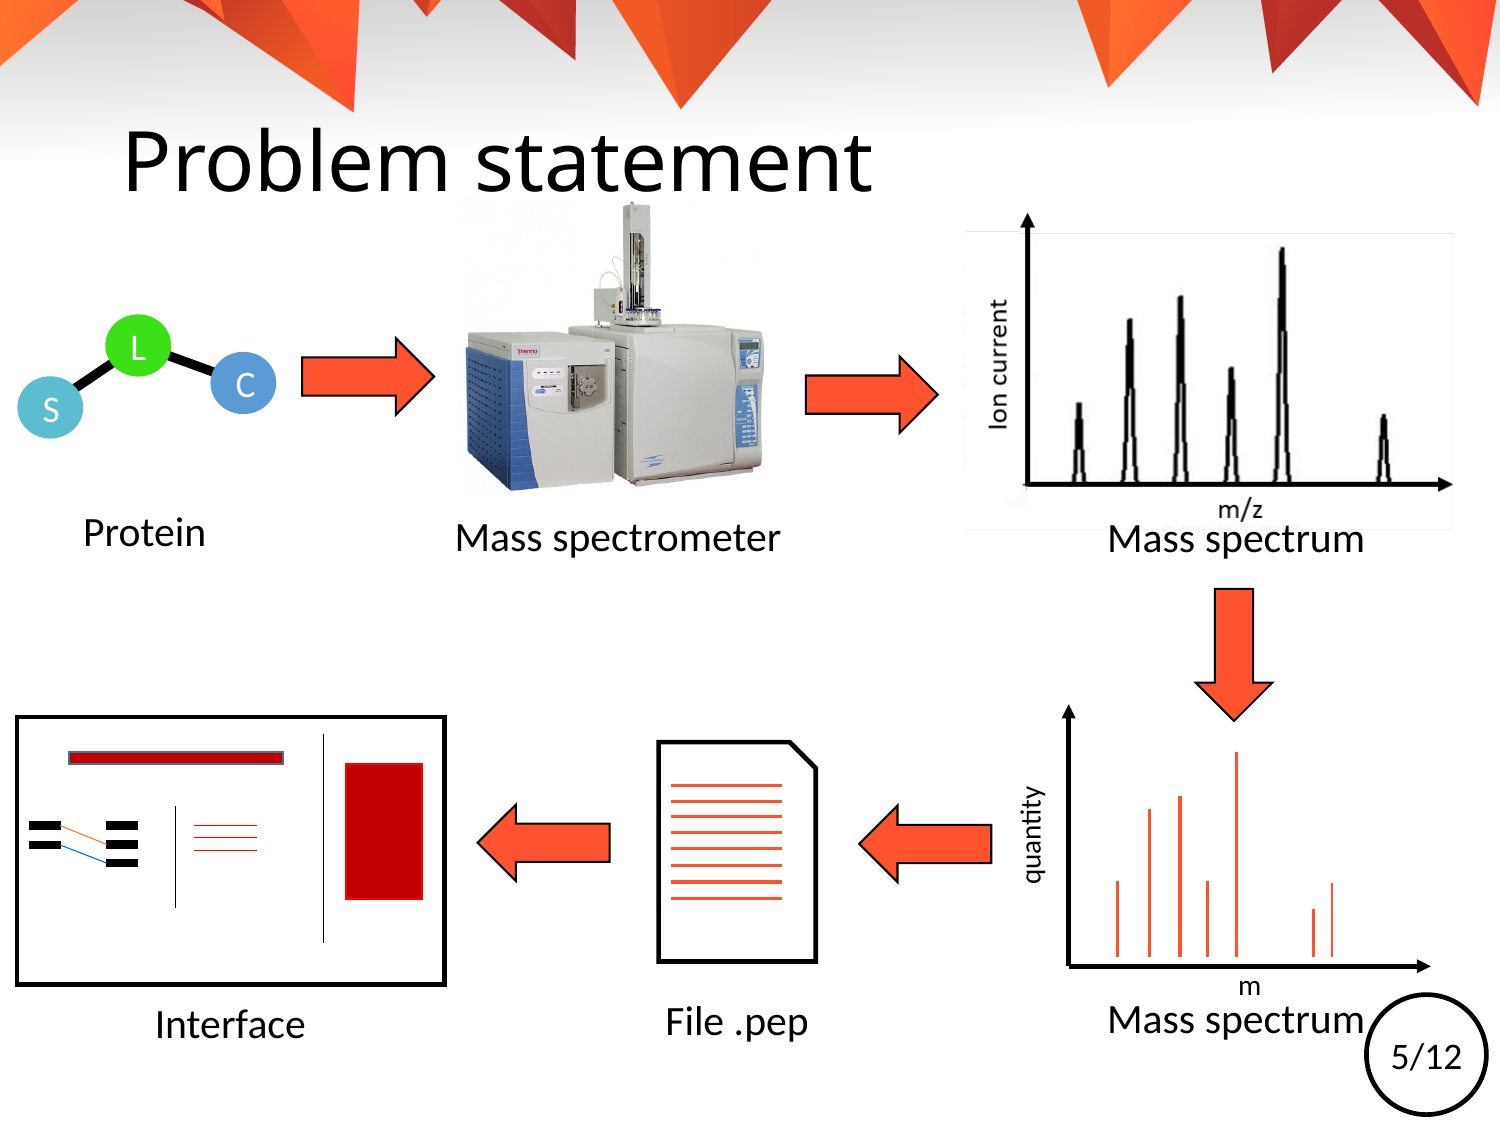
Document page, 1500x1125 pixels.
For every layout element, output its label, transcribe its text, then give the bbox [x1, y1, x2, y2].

text_box Mass spectrum [1070, 1010, 1366, 1049]
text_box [16, 717, 445, 1055]
text_box [857, 803, 993, 885]
text_box [1193, 587, 1275, 704]
text_box Mass spectrometer [435, 502, 801, 568]
text_box [301, 335, 436, 418]
text_box [476, 802, 611, 884]
text_box File .pep [583, 986, 891, 1051]
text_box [1366, 994, 1487, 1115]
text_box Mass spectrum [1053, 544, 1419, 568]
text_box [804, 353, 940, 436]
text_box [658, 742, 816, 962]
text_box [85, 247, 208, 505]
picture [0, 0, 1500, 1125]
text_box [1004, 704, 1431, 1010]
title Problem statement [106, 54, 1401, 274]
text_box Protein [35, 497, 254, 562]
